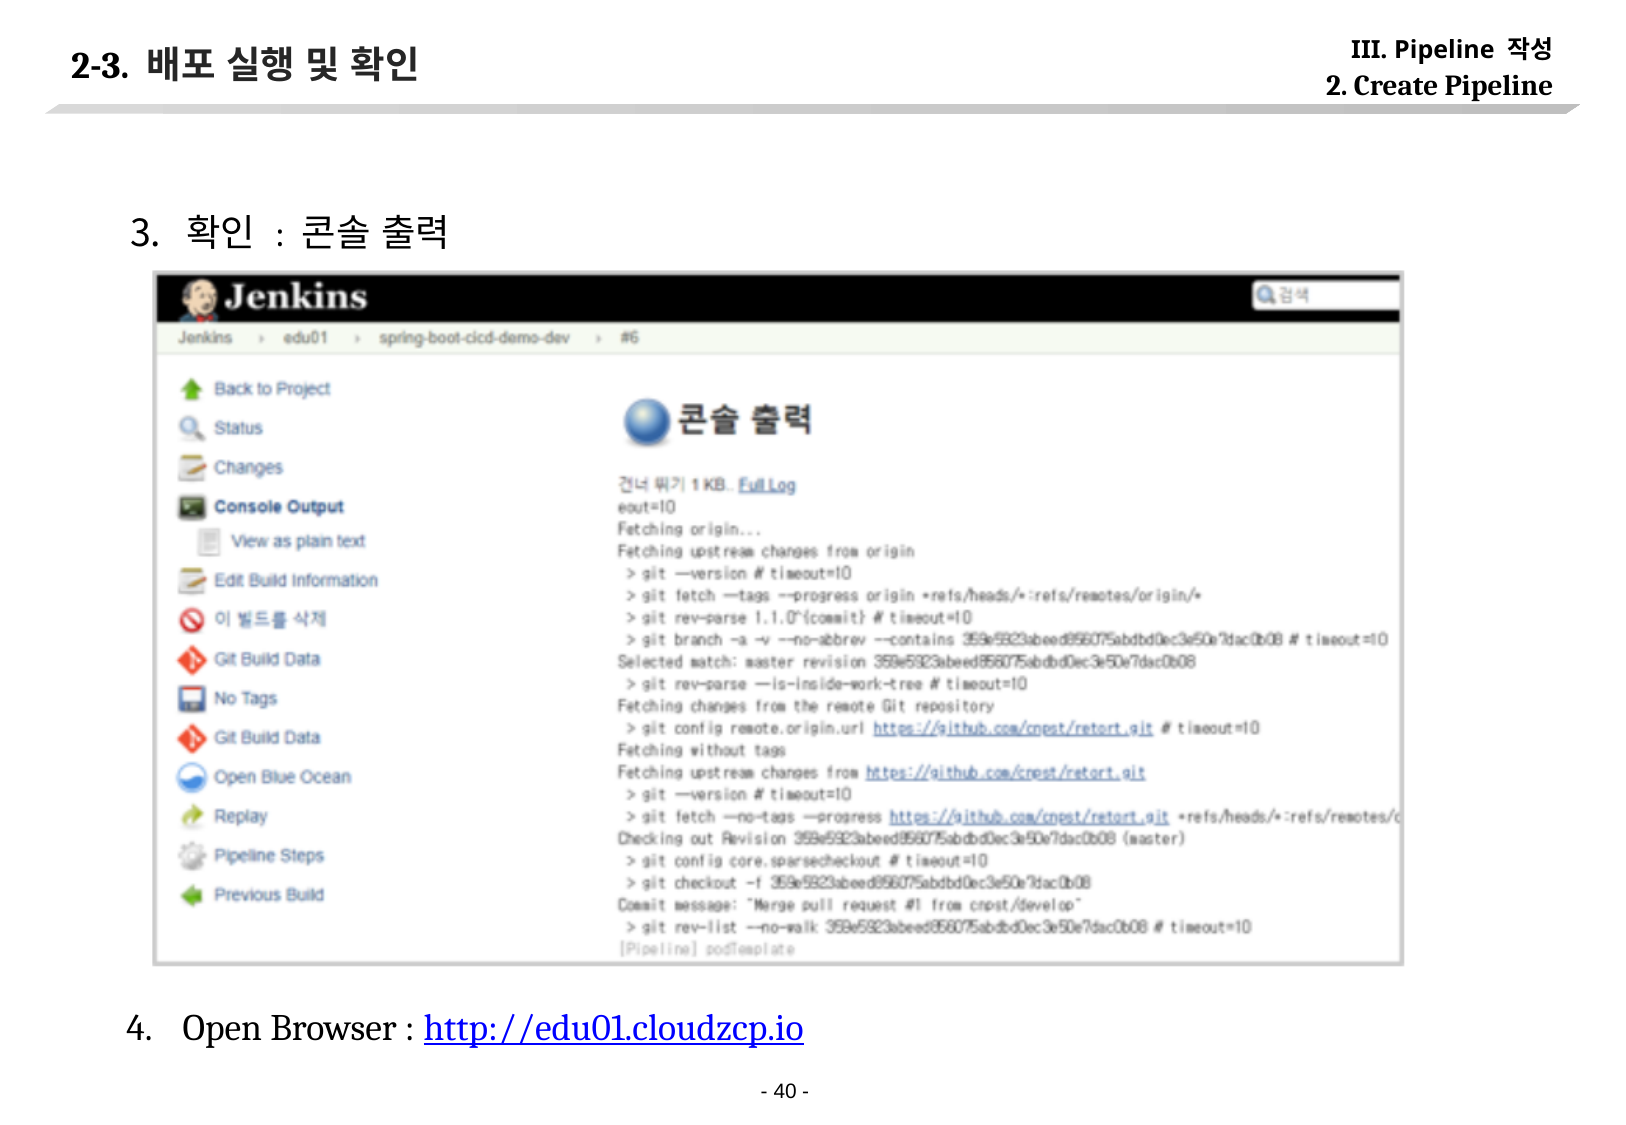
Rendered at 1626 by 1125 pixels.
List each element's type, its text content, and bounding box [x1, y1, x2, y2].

picture [150, 266, 1406, 969]
text_box Open Browser : http://edu01.cloudzcp.io [111, 995, 1622, 1056]
list 2. Create Pipeline [942, 64, 1569, 104]
text_box 확인 : 콘솔 출력 [115, 201, 1625, 262]
list III. Pipeline 작성 [942, 32, 1569, 64]
title 2-3. 배포 실행 및 확인 [56, 32, 463, 94]
